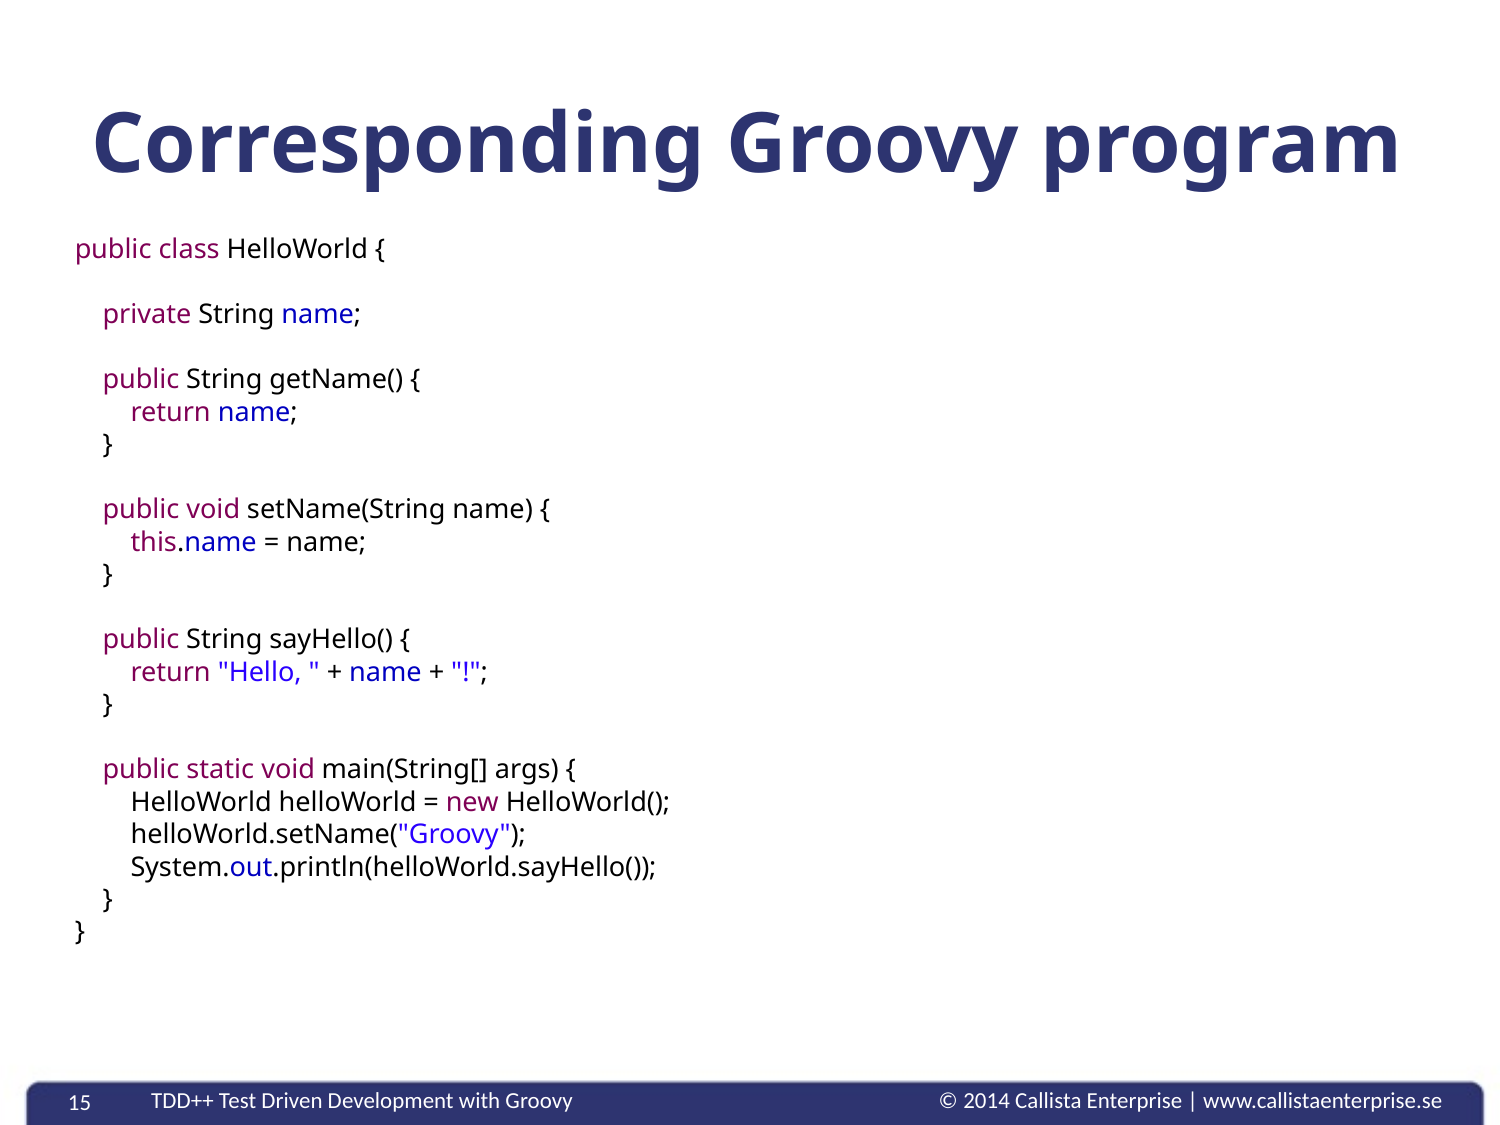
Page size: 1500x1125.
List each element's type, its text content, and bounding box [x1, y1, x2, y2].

list public class HelloWorld { private String name; public String getName() { return name; } public void setName(String name) { this.name = name; } public String sayHello() { return "Hello, " + name + "!"; } public static void main(String[] args) { HelloWorld helloWorld = new HelloWorld(); helloWorld.setName("Groovy"); System.out.println(helloWorld.sayHello()); } } [74, 231, 1425, 997]
title Corresponding Groovy program [74, 45, 1425, 231]
picture [0, 0, 1500, 1125]
